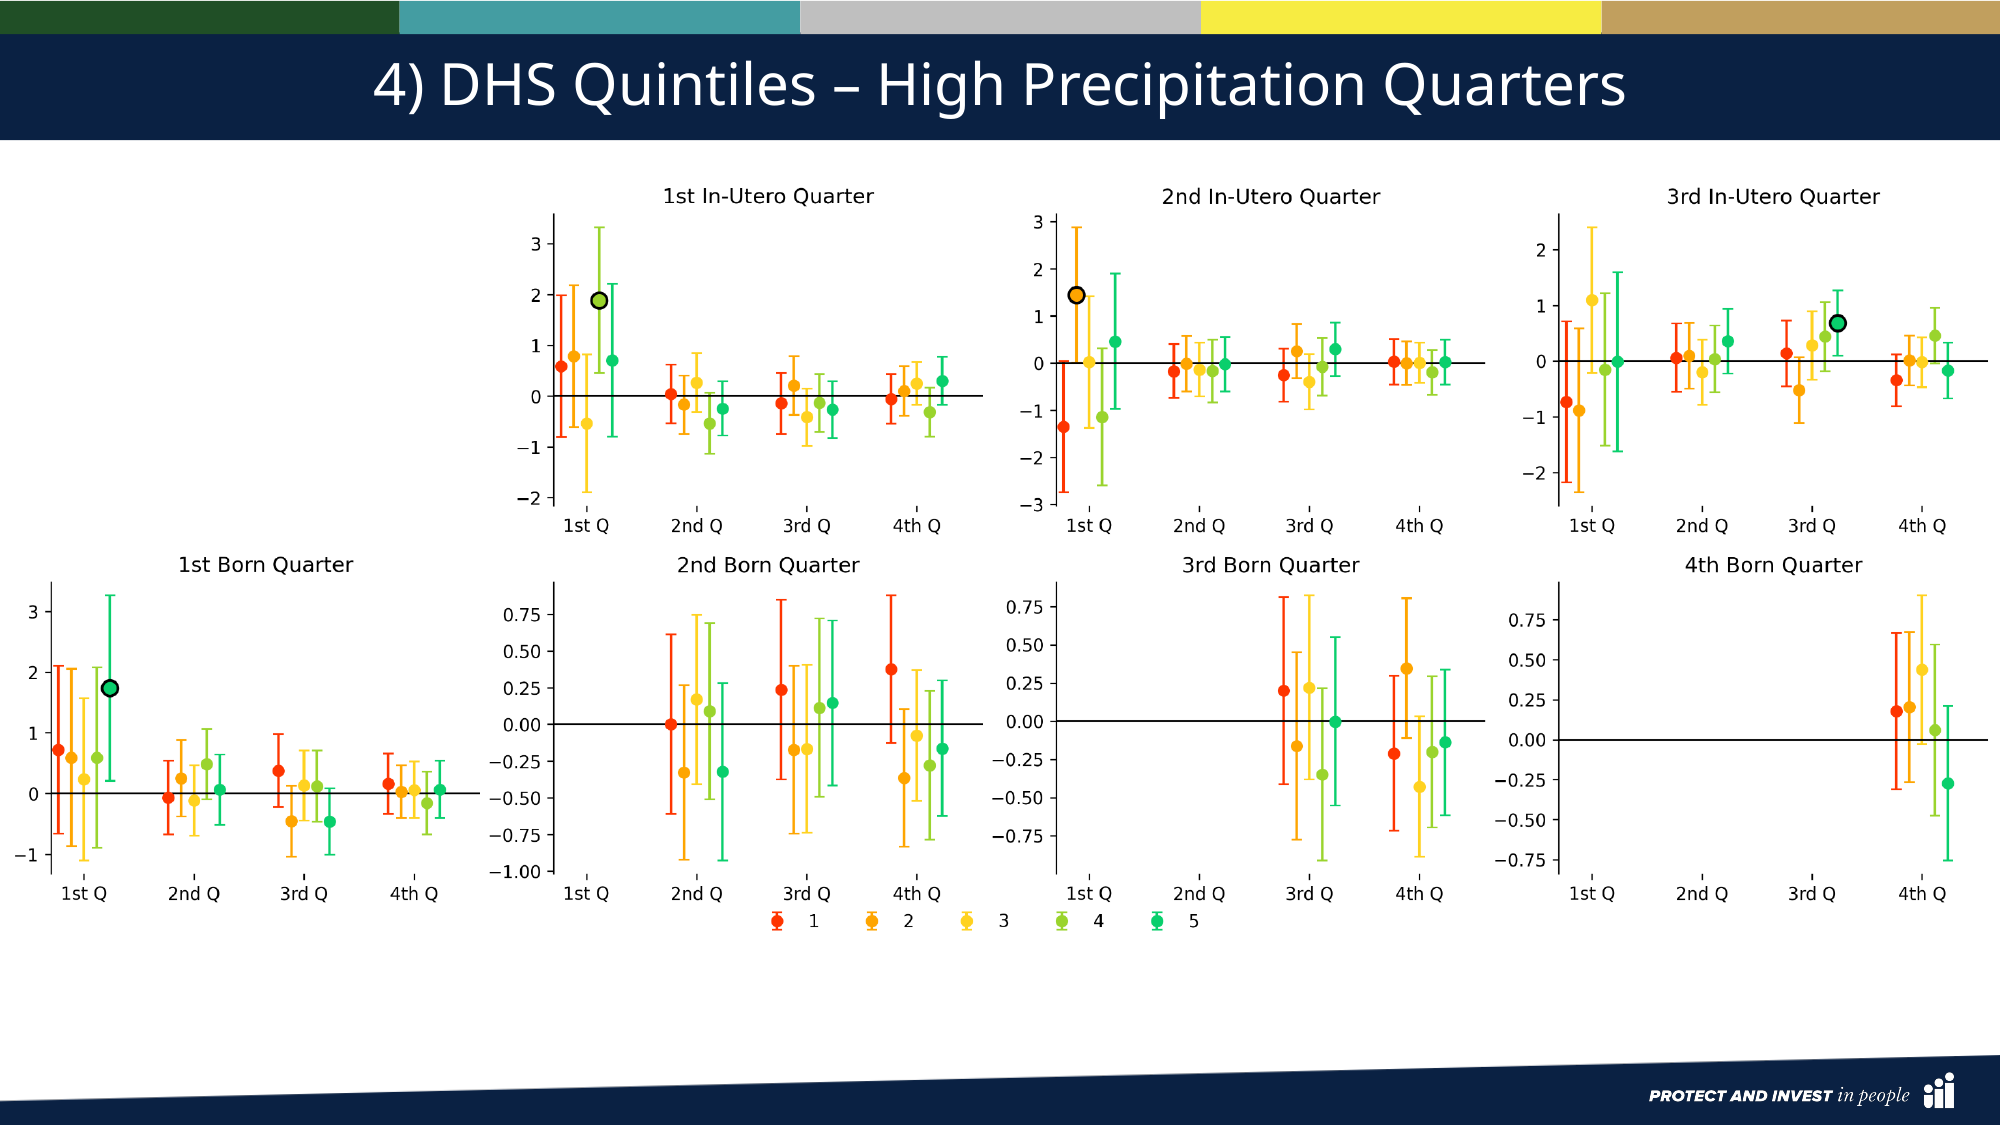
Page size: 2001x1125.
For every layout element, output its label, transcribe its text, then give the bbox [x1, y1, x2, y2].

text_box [0, 0, 2000, 35]
list 4) DHS Quintiles – High Precipitation Quarters [0, 35, 2000, 141]
picture [0, 174, 2000, 951]
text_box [0, 1055, 2000, 1125]
